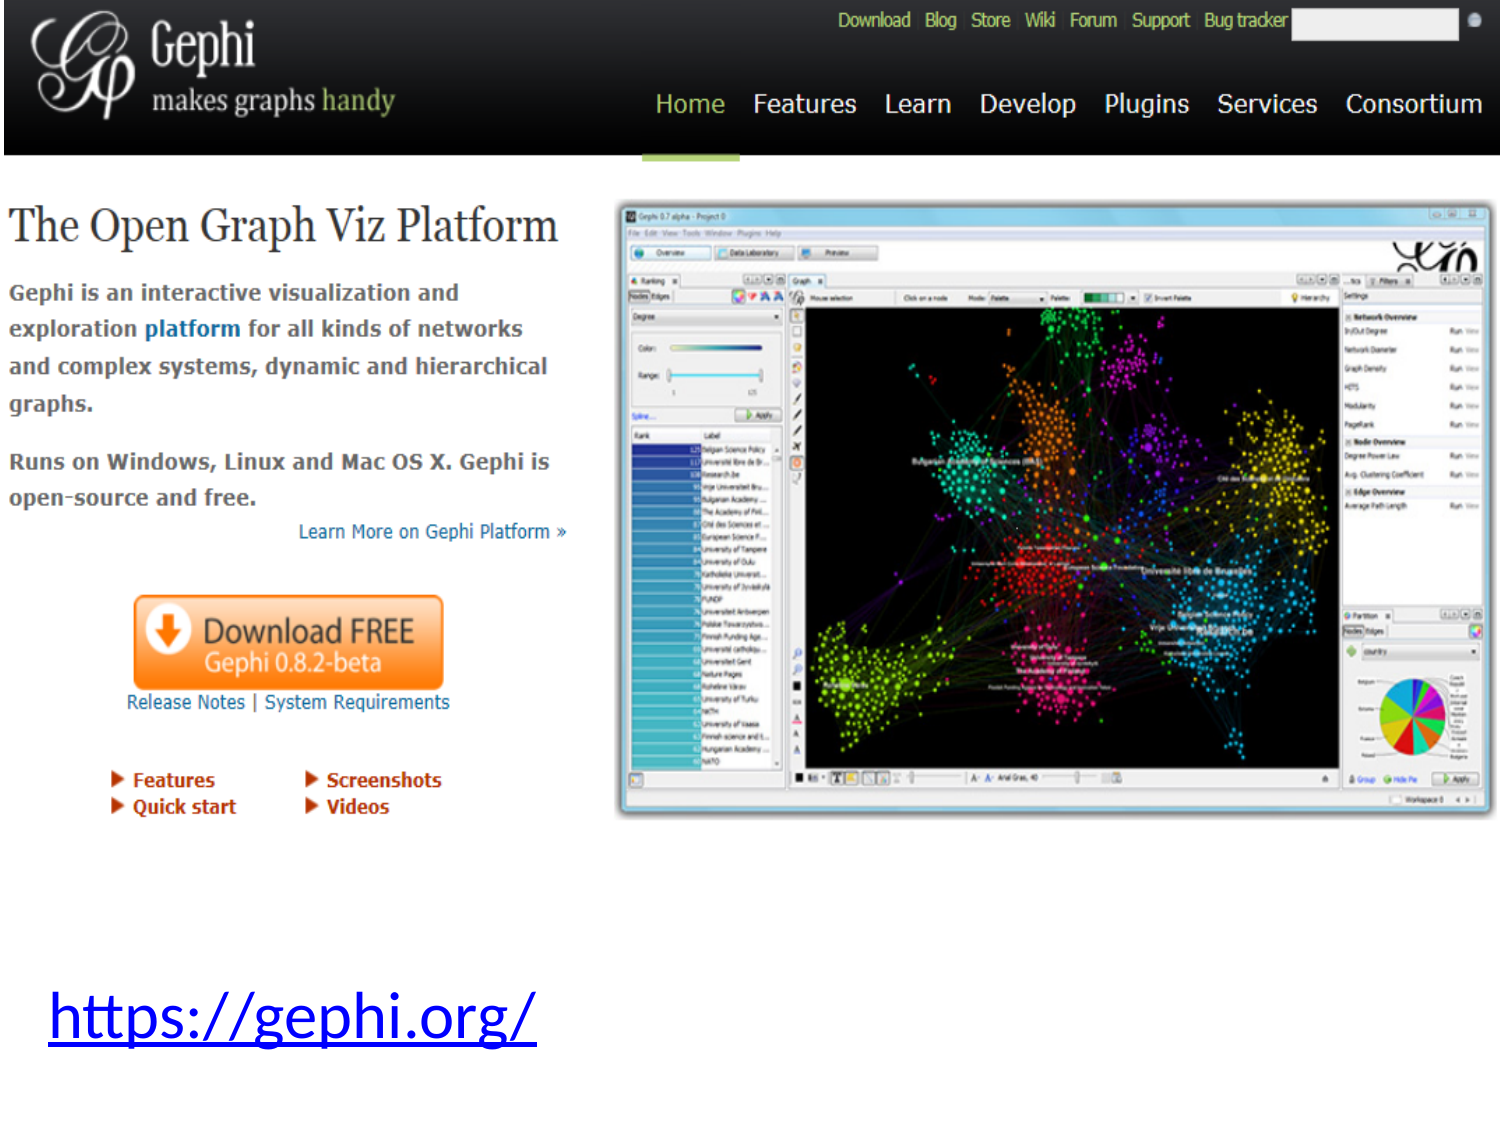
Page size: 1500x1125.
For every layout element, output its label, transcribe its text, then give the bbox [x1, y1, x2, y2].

text_box https://gephi.org/ [33, 964, 552, 1059]
picture [3, 0, 1500, 837]
